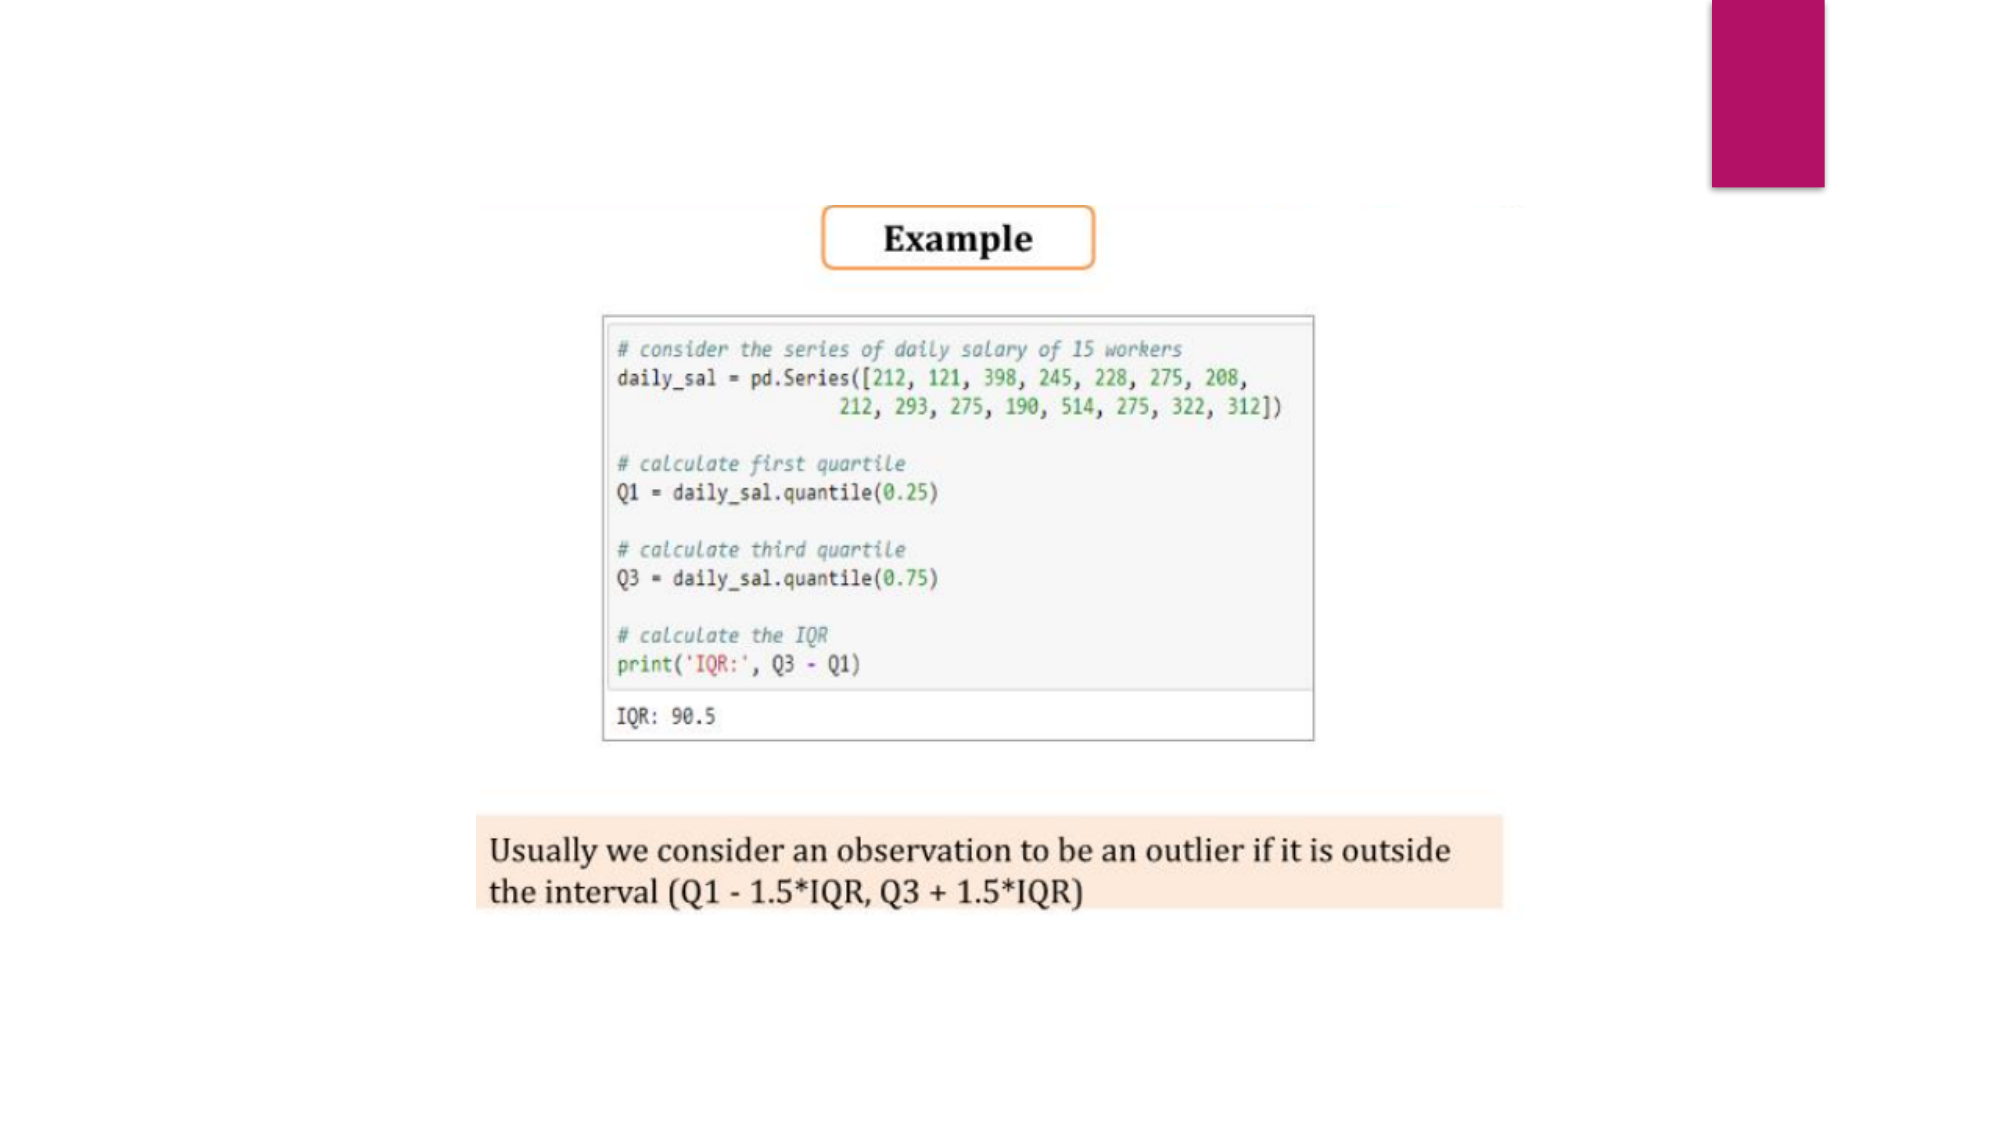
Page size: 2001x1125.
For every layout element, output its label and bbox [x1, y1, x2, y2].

picture [476, 205, 1524, 920]
